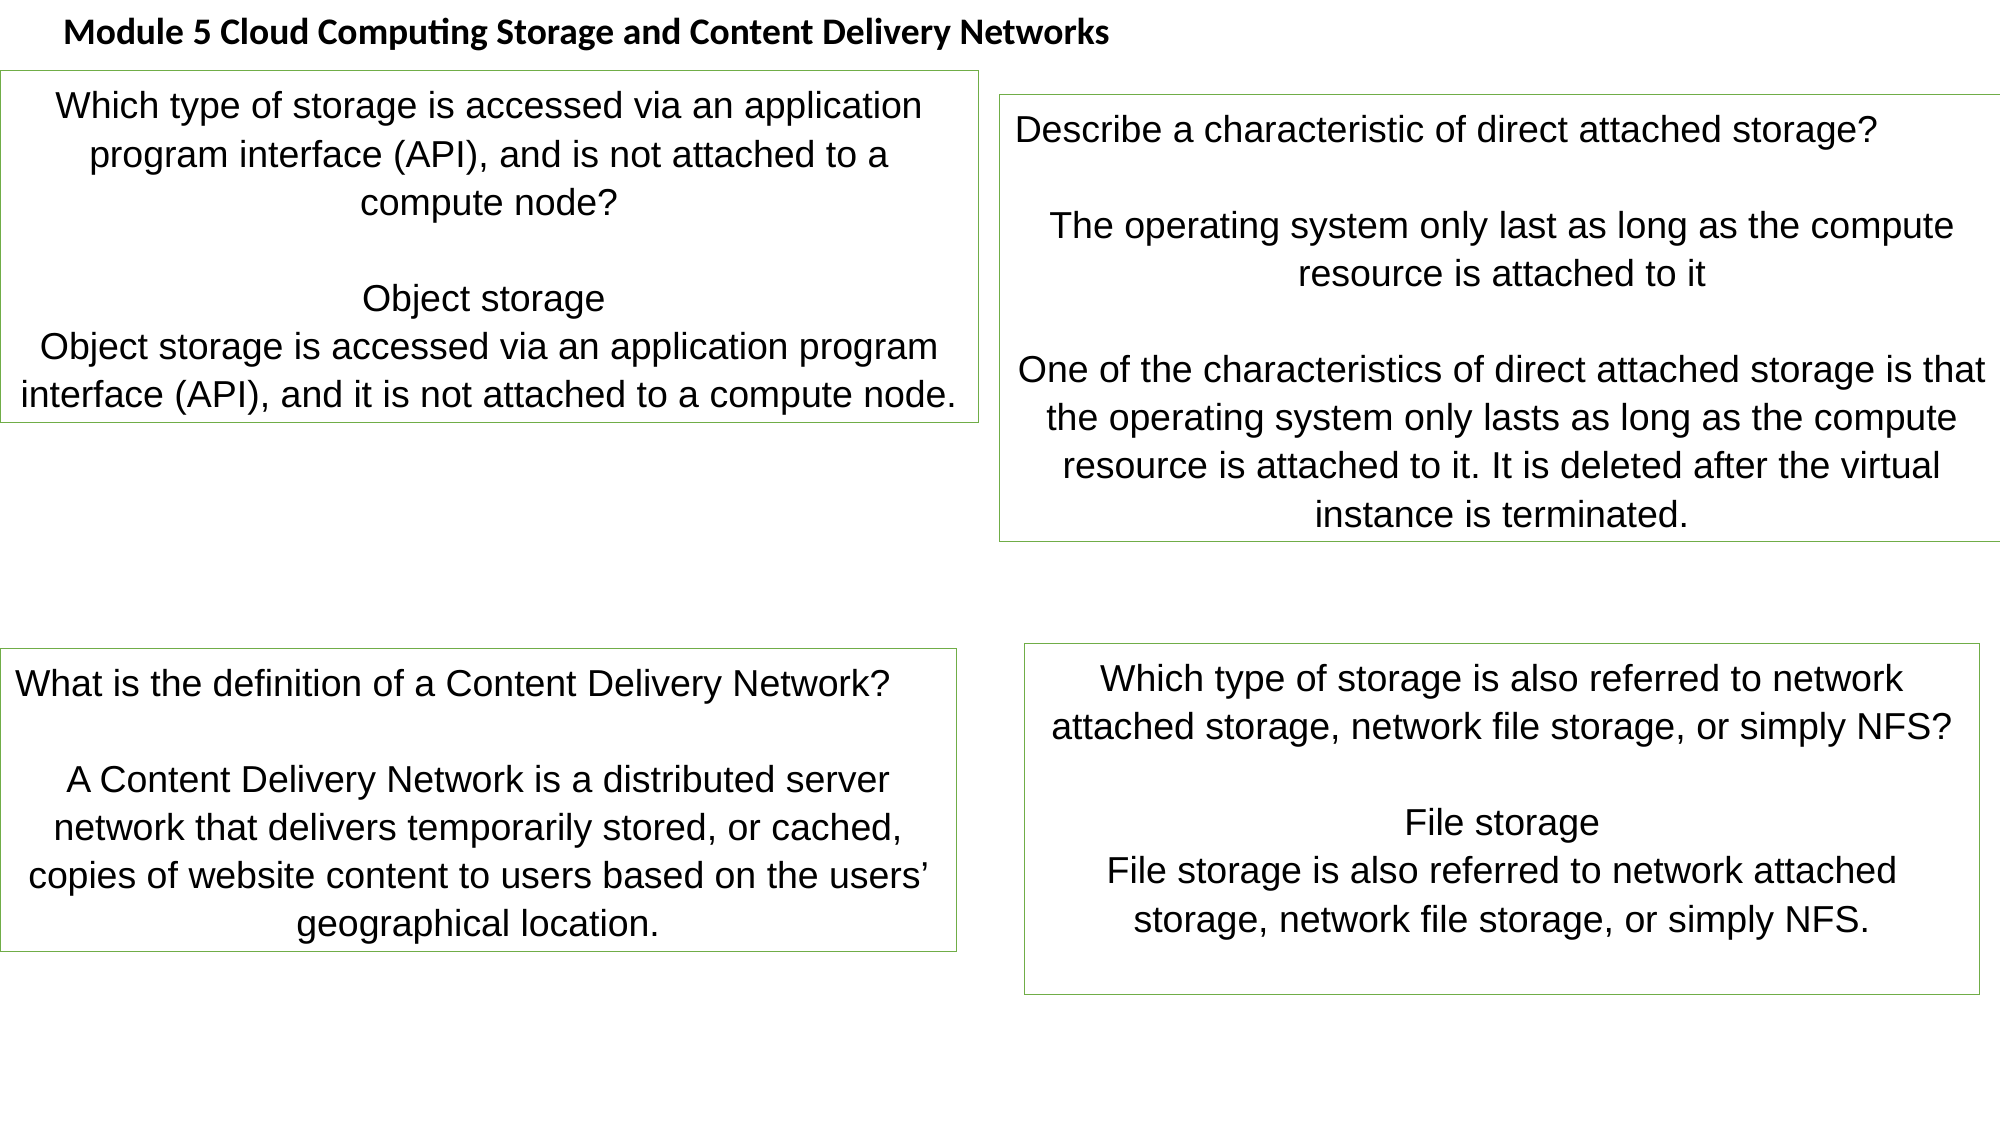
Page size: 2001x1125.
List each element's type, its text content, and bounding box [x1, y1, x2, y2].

text_box Module 5 Cloud Computing Storage and Content Delivery Networks [48, 0, 1164, 60]
text_box Which type of storage is accessed via an application program interface (API), and is not attached to a compute node? Object storage Object storage is accessed via an application program interface (API), and it is not attached to a compute node. [0, 70, 979, 423]
text_box Describe a characteristic of direct attached storage? The operating system only last as long as the compute resource is attached to it One of the characteristics of direct attached storage is that the operating system only lasts as long as the compute resource is attached to it. It is deleted after the virtual instance is terminated. [999, 94, 2000, 542]
text_box Which type of storage is also referred to network attached storage, network file storage, or simply NFS? File storage File storage is also referred to network attached storage, network file storage, or simply NFS. [1024, 643, 1980, 995]
text_box What is the definition of a Content Delivery Network? A Content Delivery Network is a distributed server network that delivers temporarily stored, or cached, copies of website content to users based on the users’ geographical location. [0, 648, 957, 952]
